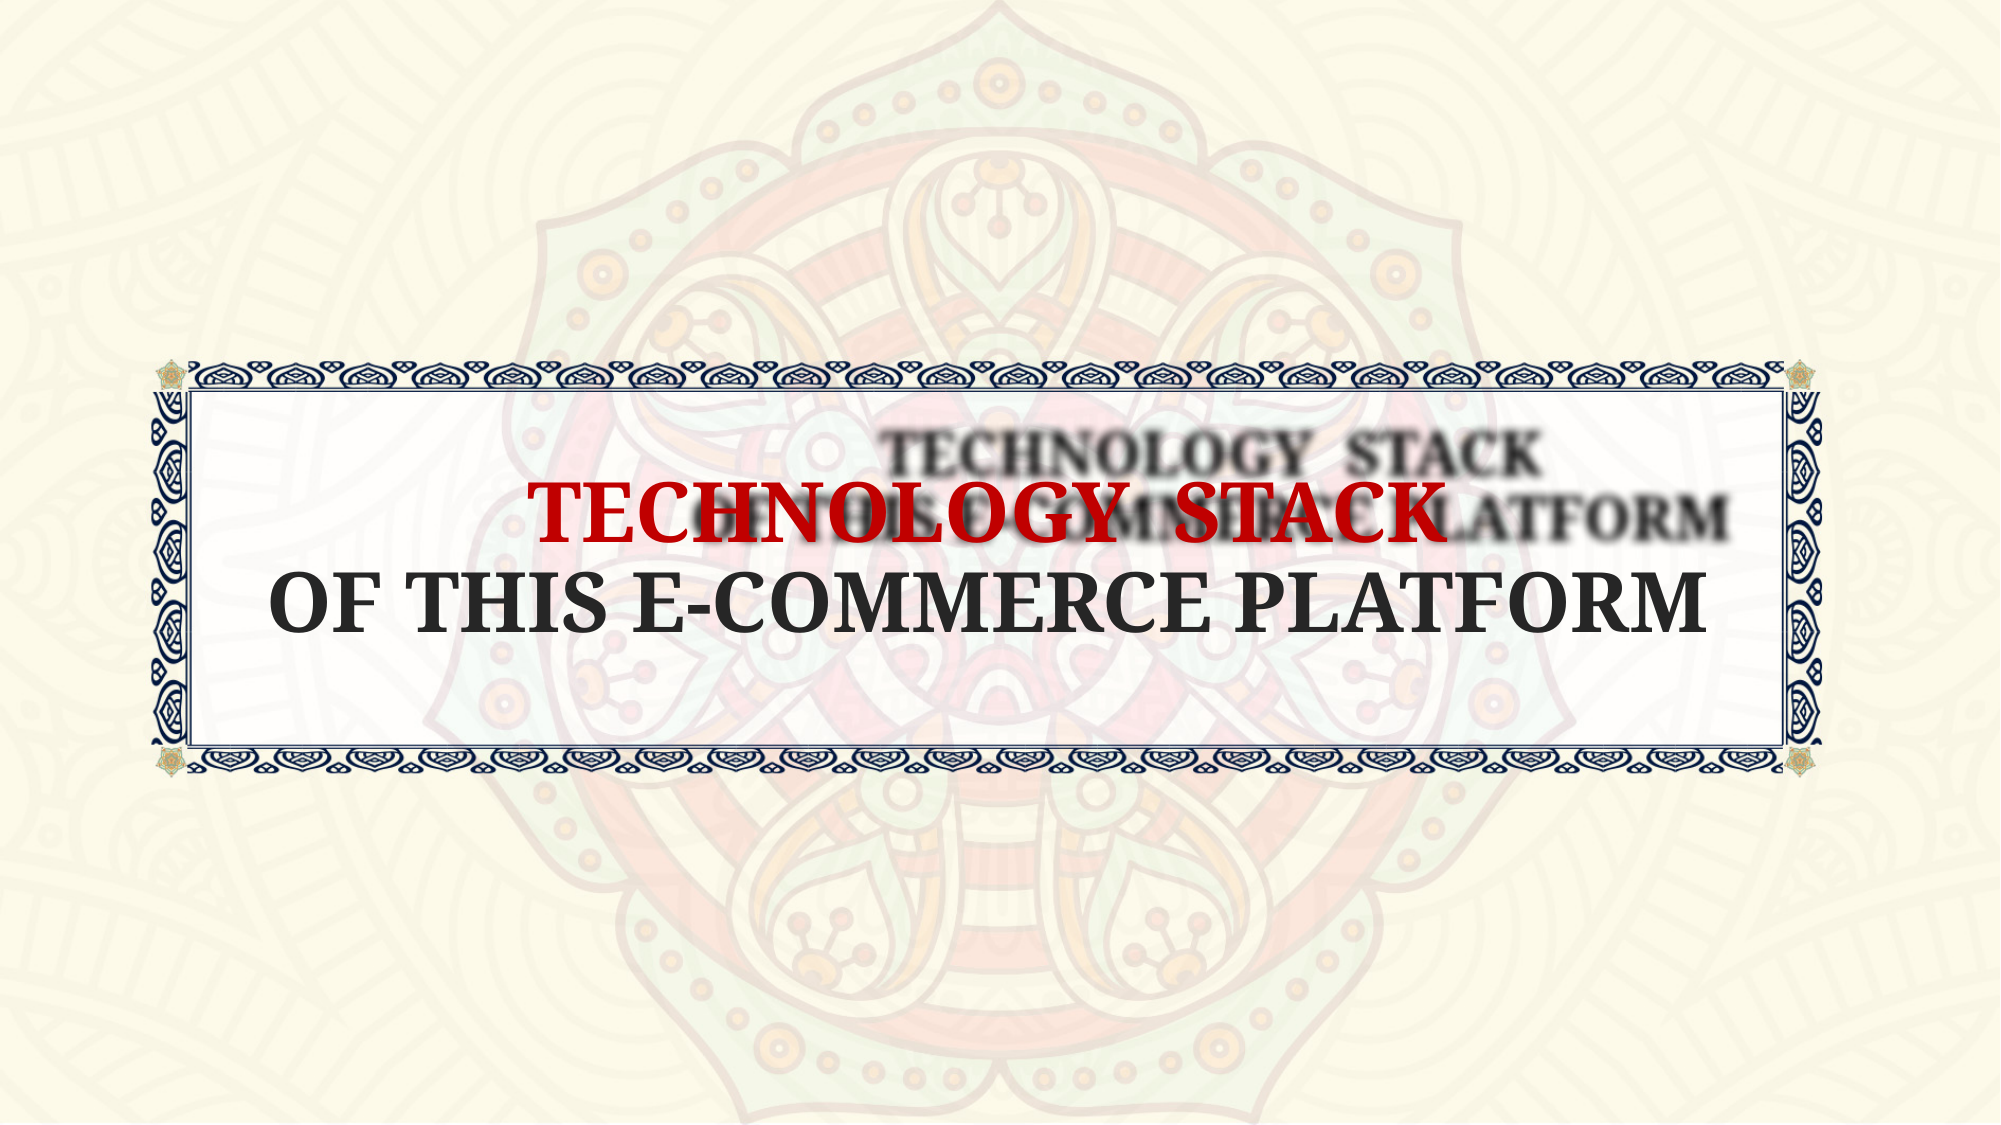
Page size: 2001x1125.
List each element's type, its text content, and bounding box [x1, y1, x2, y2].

text_box TECHNOLOGY STACK OF THIS E-COMMERCE PLATFORM [189, 269, 1786, 853]
picture [0, 0, 2001, 1125]
